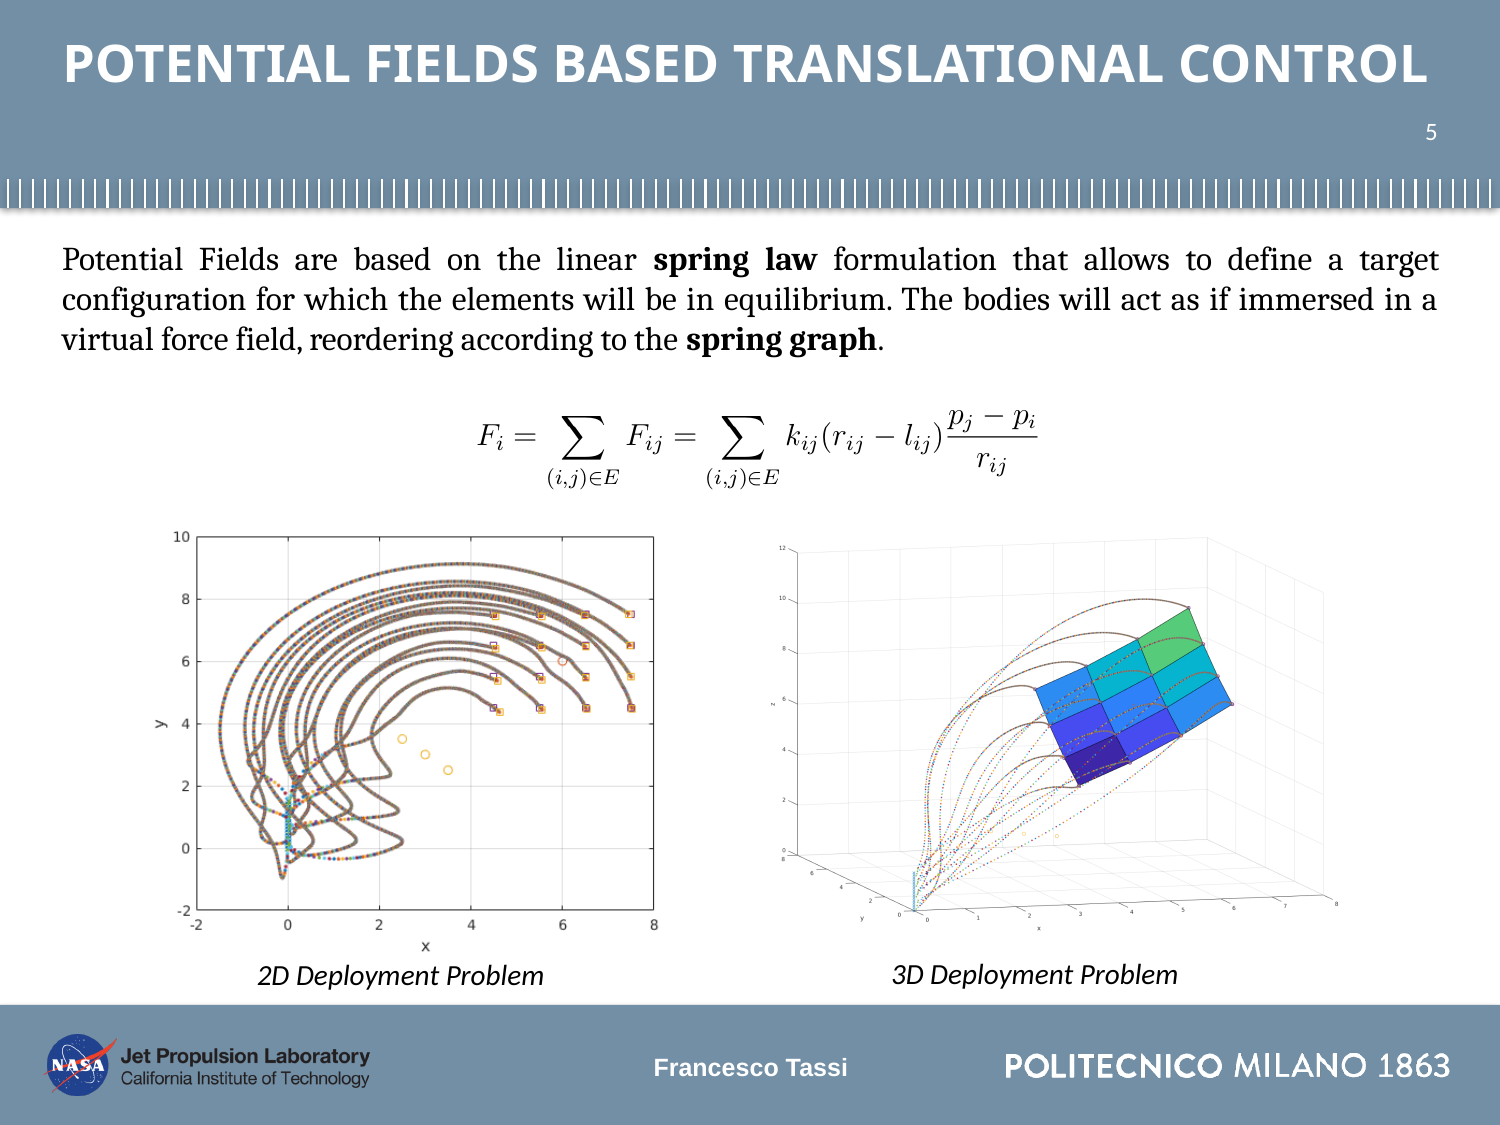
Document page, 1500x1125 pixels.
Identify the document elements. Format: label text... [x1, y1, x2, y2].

text_box Potential Fields are based on the linear spring law formulation that allows to define a target configuration for which the elements will be in equilibrium. The bodies will act as if immersed in a virtual force field, reordering according to the spring graph. [47, 229, 1455, 365]
title POTENTIAL FIELDS BASED TRANSLATIONAL CONTROL [47, 22, 1455, 161]
picture [43, 1034, 370, 1096]
text_box 2D Deployment Problem [242, 969, 560, 999]
picture [118, 316, 1388, 961]
slide_number 5 [1115, 100, 1453, 161]
picture [999, 1041, 1456, 1089]
text_box 3D Deployment Problem [876, 969, 1194, 998]
